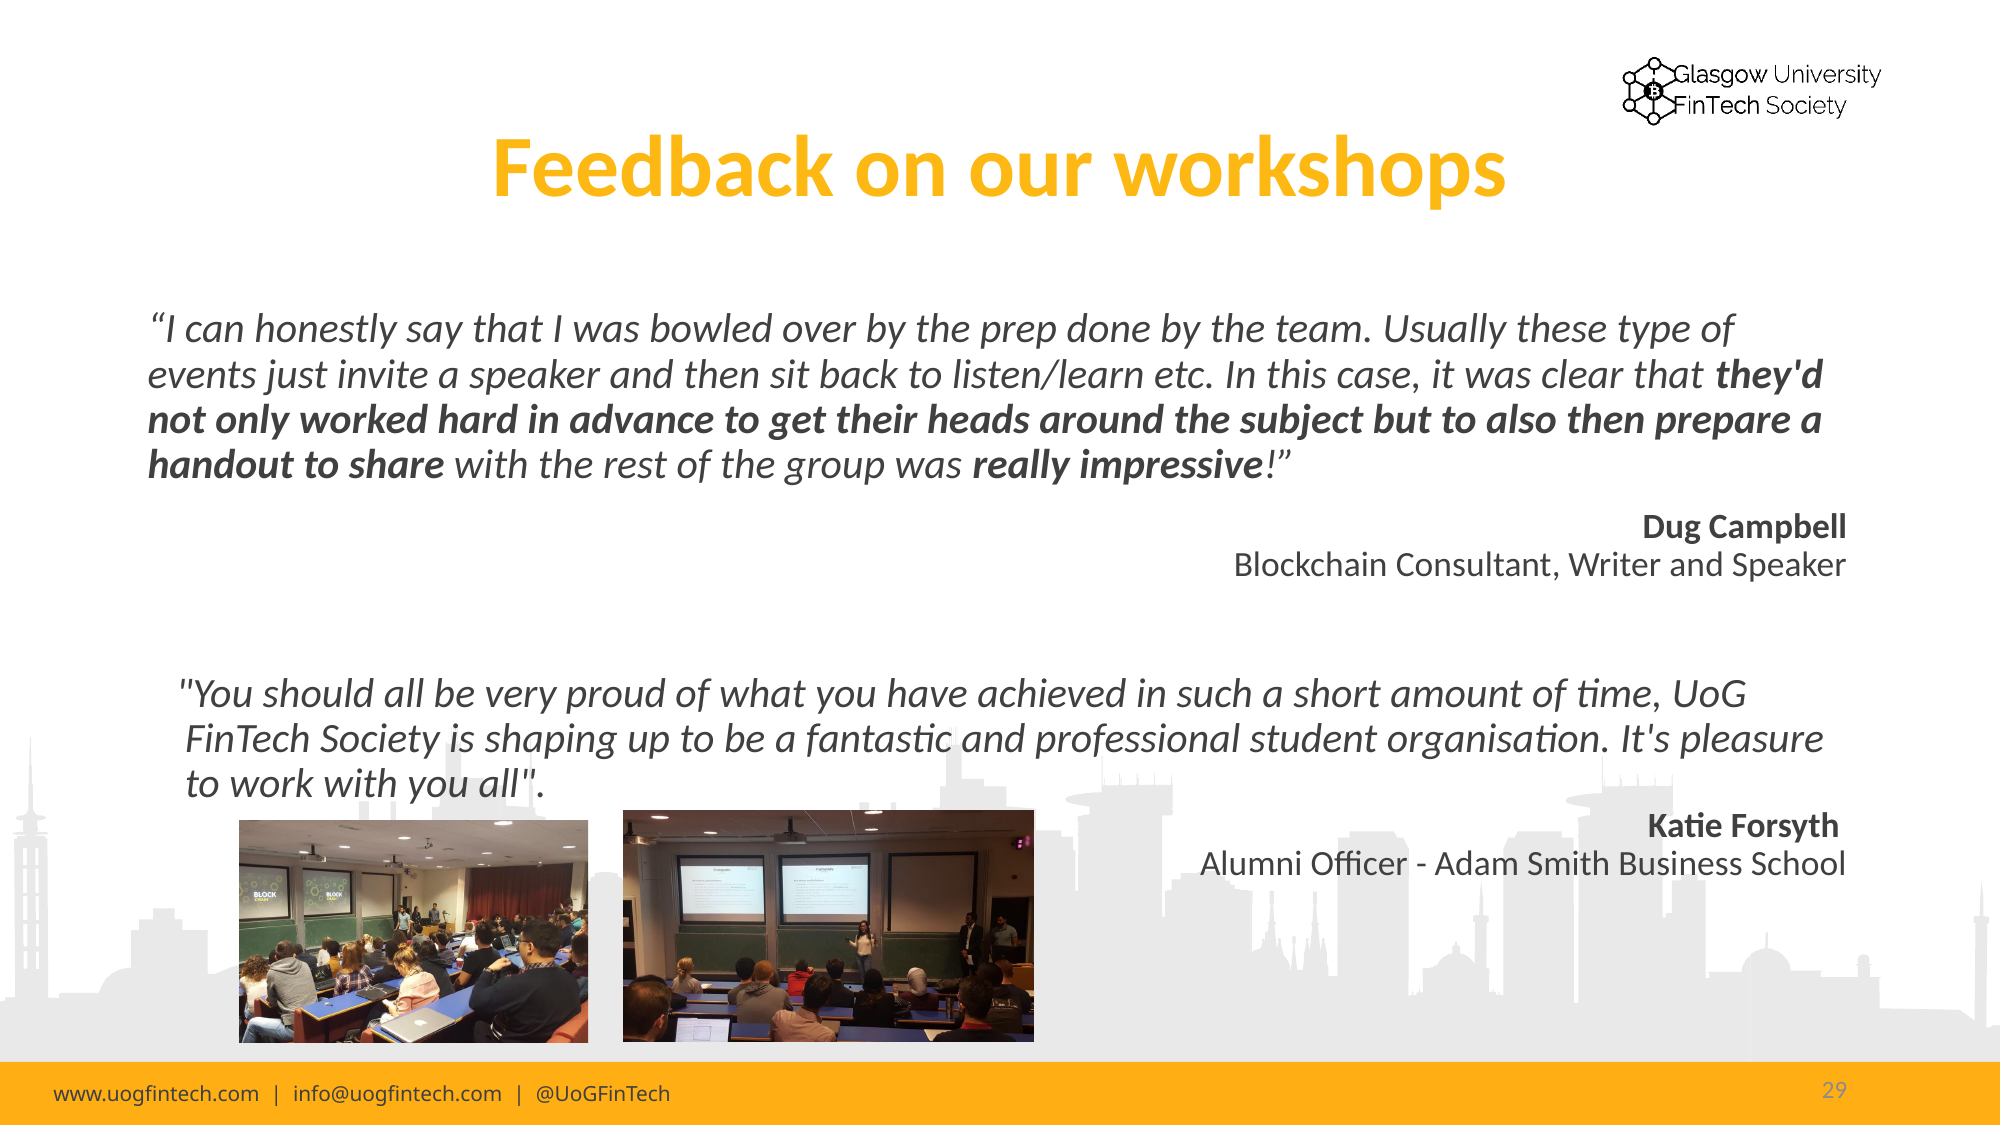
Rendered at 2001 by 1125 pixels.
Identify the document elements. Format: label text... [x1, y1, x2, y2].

slide_number 29 [1412, 1074, 1863, 1103]
picture [623, 810, 1034, 1042]
picture [239, 820, 589, 1043]
title Feedback on our workshops [137, 59, 1863, 278]
list “I can honestly say that I was bowled over by the prep done by the team. Usually these type of events just invite a speaker and then sit back to listen/learn etc. In this case, it was clear that they'd not only worked hard in advance to get their heads around the subject but to also then prepare a handout to share with the rest of the group was really impressive!” Dug Campbell Blockchain Consultant, Writer and Speaker "You should all be very proud of what you have achieved in such a short amount of time, UoG FinTech Society is shaping up to be a fantastic and professional student organisation. It's pleasure to work with you all". Katie Forsyth Alumni Officer - Adam Smith Business School [132, 299, 1863, 1014]
picture [1618, 39, 1886, 143]
